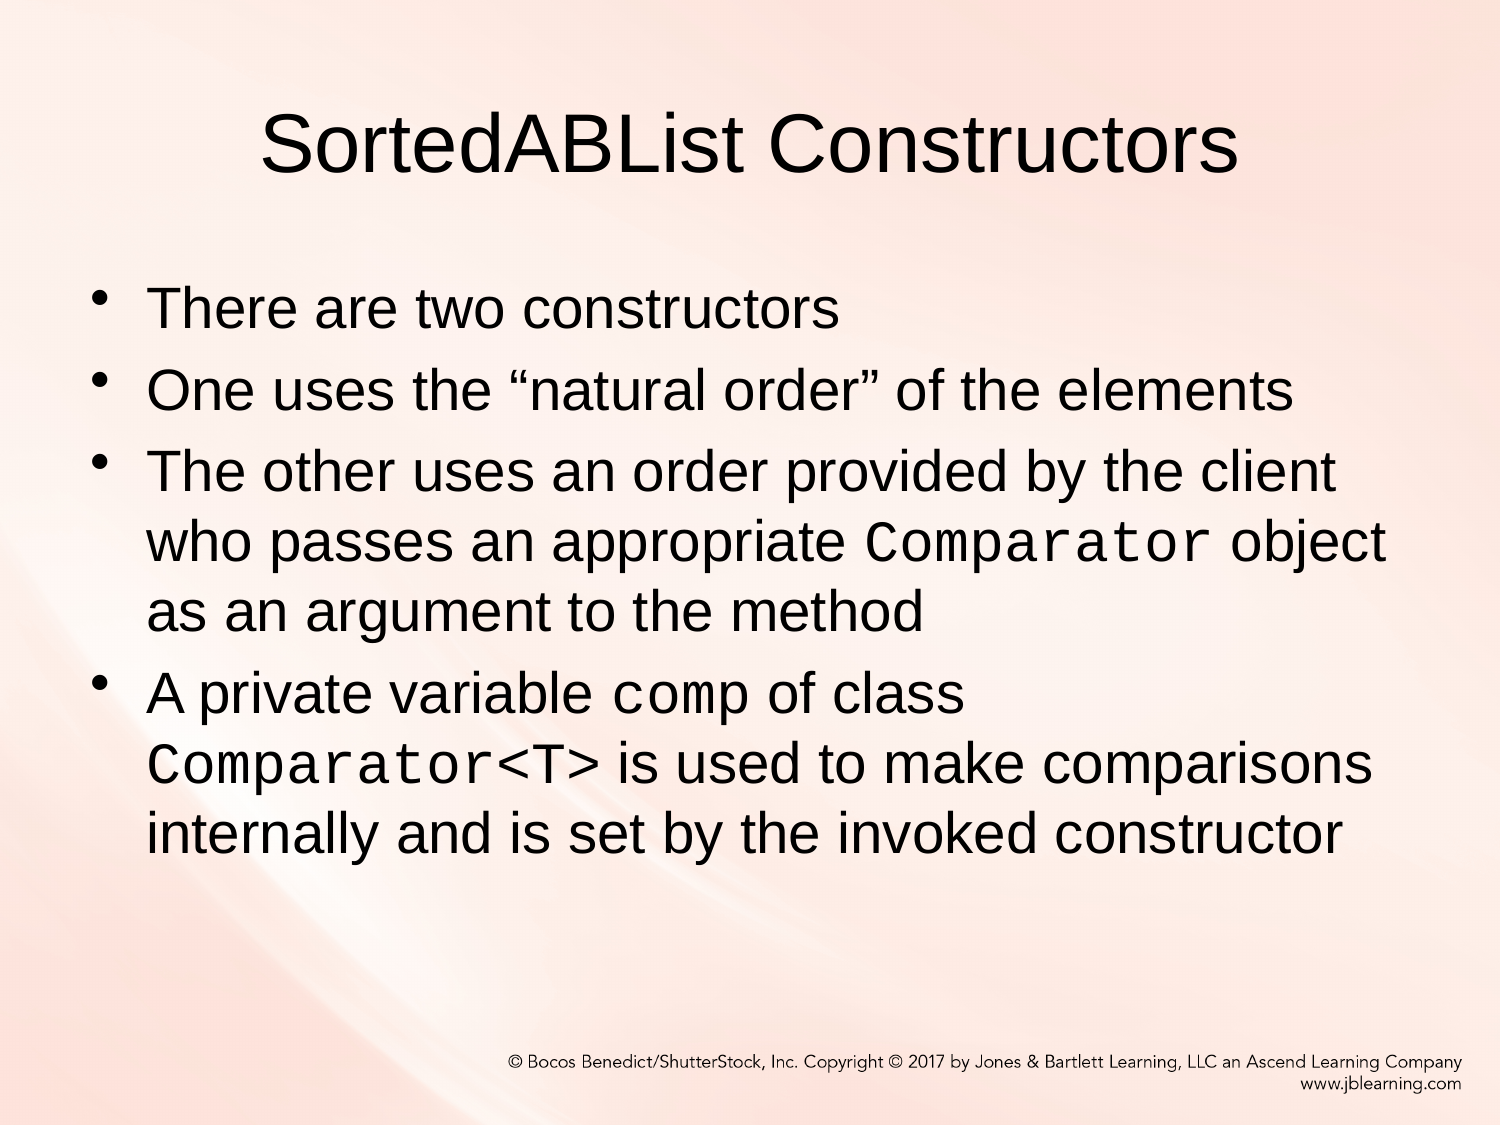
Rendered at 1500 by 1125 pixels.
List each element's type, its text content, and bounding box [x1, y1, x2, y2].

list There are two constructors One uses the “natural order” of the elements The other uses an order provided by the client who passes an appropriate Comparator object as an argument to the method A private variable comp of class Comparator<T> is used to make comparisons internally and is set by the invoked constructor [75, 262, 1425, 1005]
title SortedABList Constructors [75, 45, 1425, 233]
picture [0, 0, 1500, 1125]
